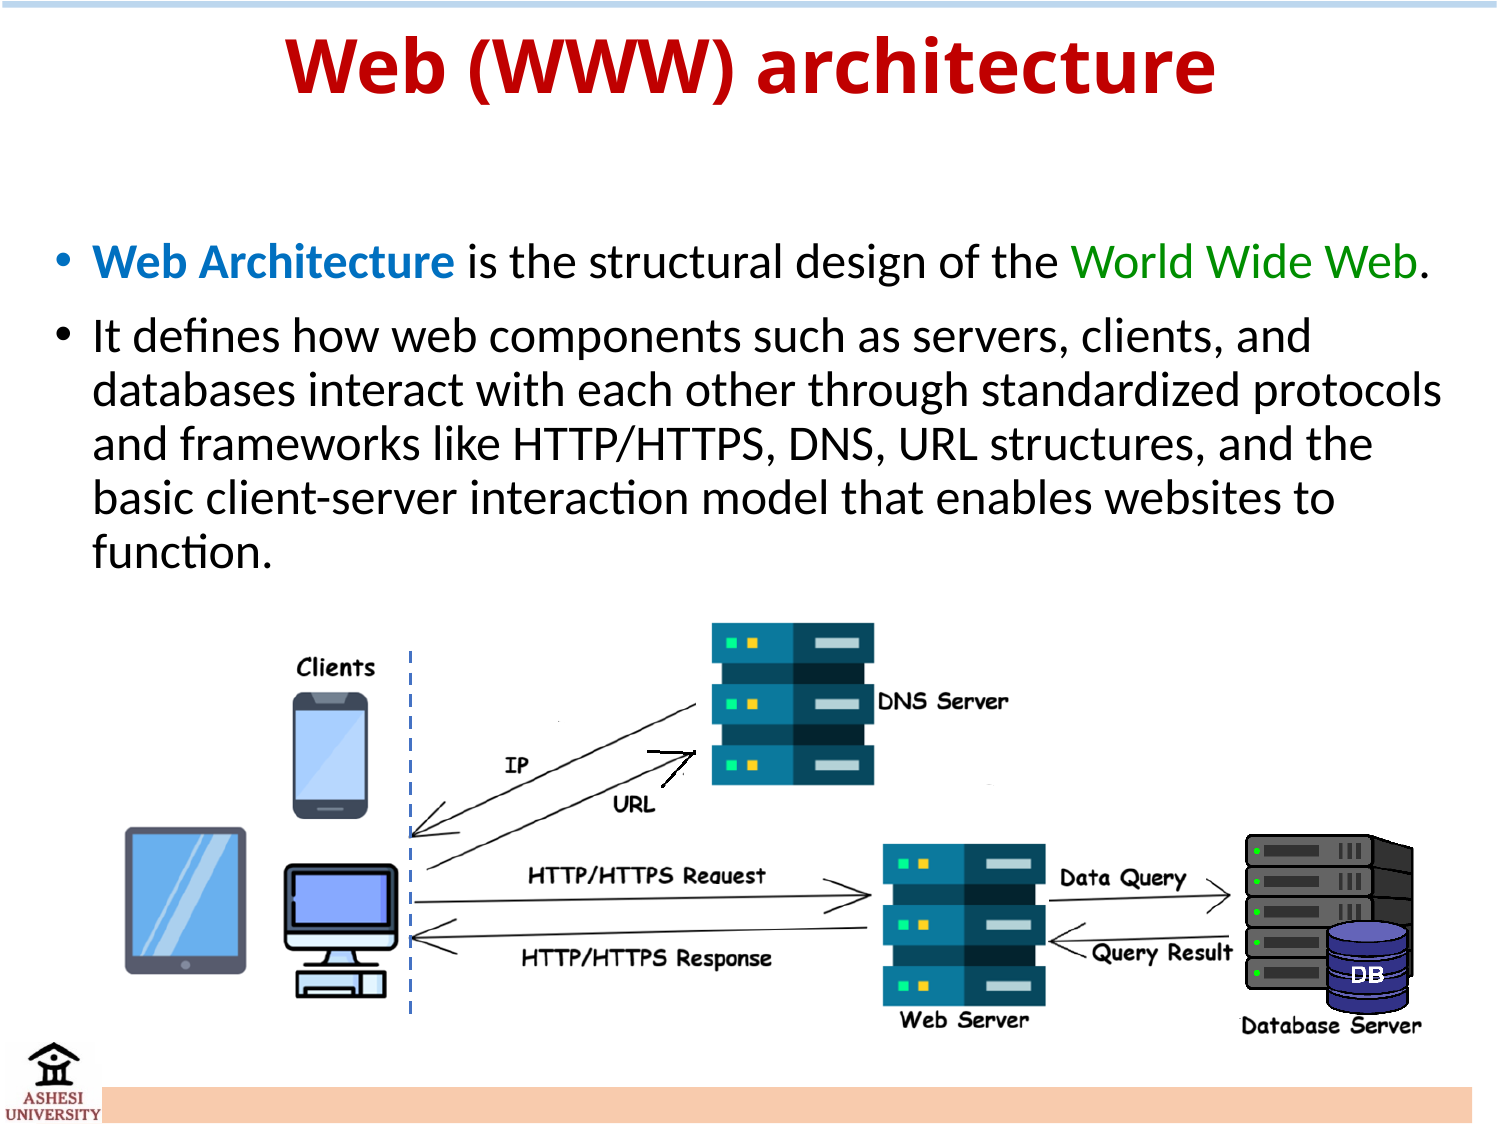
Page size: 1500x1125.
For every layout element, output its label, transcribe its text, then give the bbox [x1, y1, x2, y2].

picture [5, 600, 1433, 1123]
title Web (WWW) architecture [39, 21, 1464, 212]
list Web Architecture is the structural design of the World Wide Web. It defines how web components such as servers, clients, and databases interact with each other through standardized protocols and frameworks like HTTP/HTTPS, DNS, URL structures, and the basic client-server interaction model that enables websites to function. [39, 227, 1464, 580]
